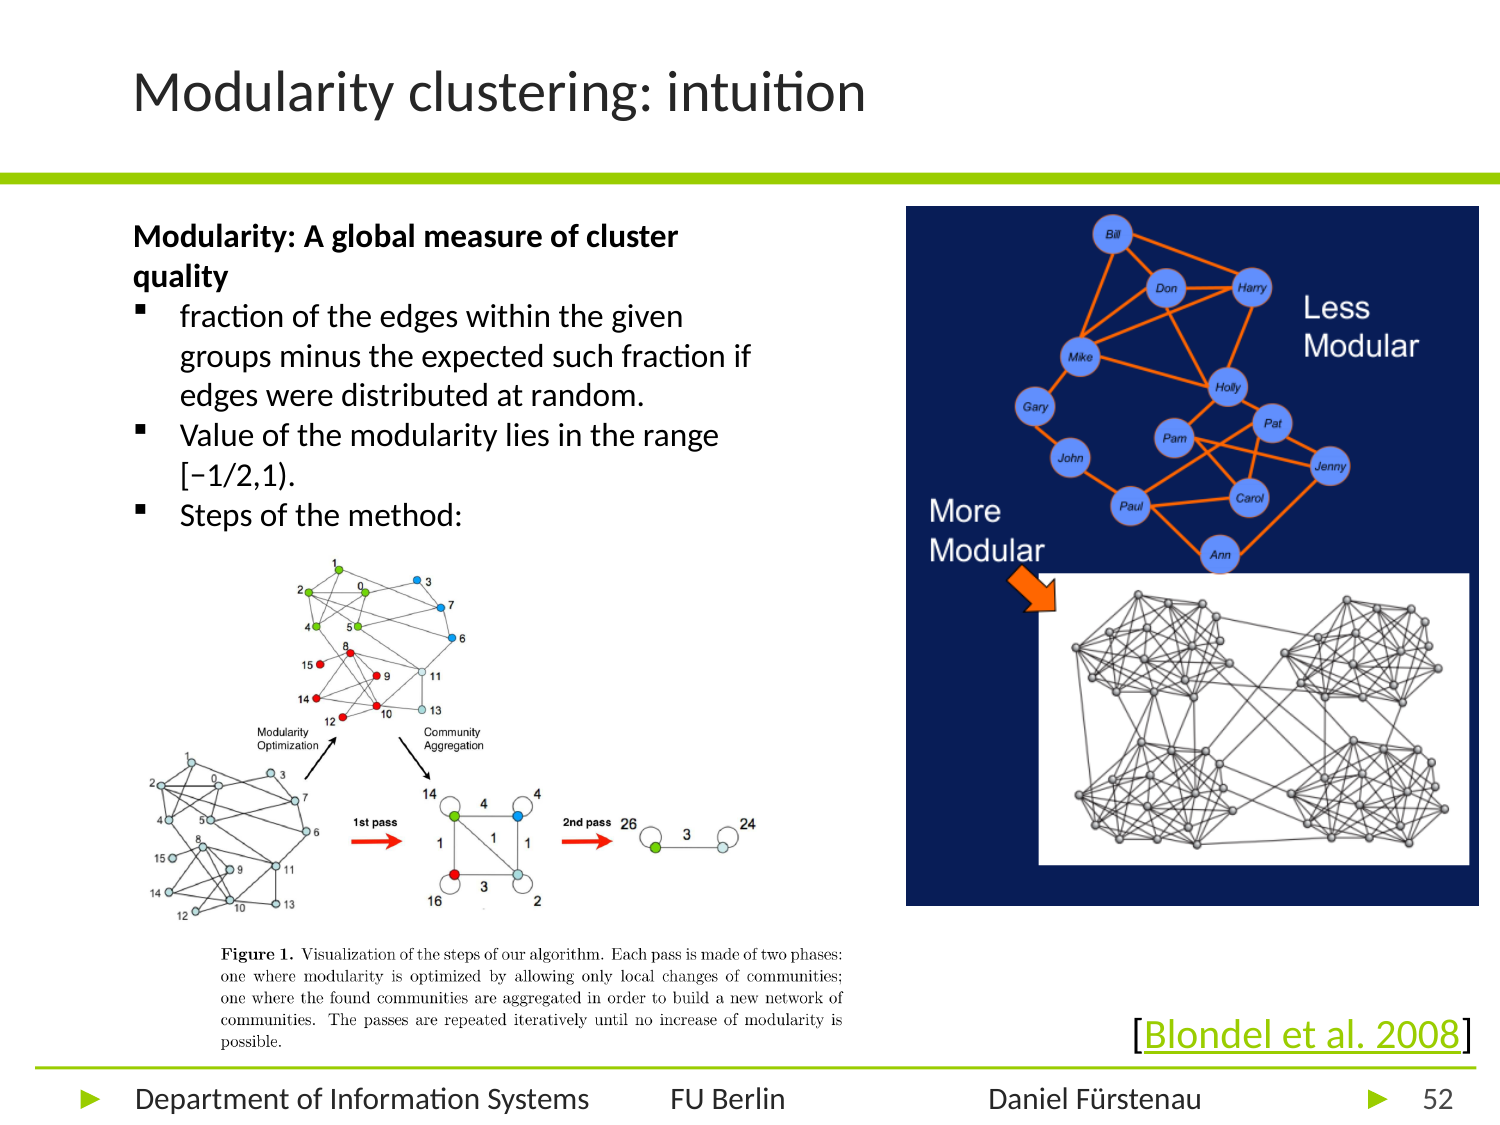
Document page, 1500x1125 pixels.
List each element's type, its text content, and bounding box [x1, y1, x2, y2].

picture [215, 939, 849, 1059]
slide_number 52 [1394, 1071, 1454, 1123]
title Modularity clustering: intuition [118, 0, 1416, 178]
picture [905, 206, 1479, 906]
text_box Modularity: A global measure of cluster quality fraction of the edges within the given groups minus the expected such fraction if edges were distributed at random. Value of the modularity lies in the range [−1/2,1). Steps of the method: [118, 206, 793, 541]
text_box [Blondel et al. 2008] [1116, 999, 1500, 1065]
picture [134, 551, 767, 930]
